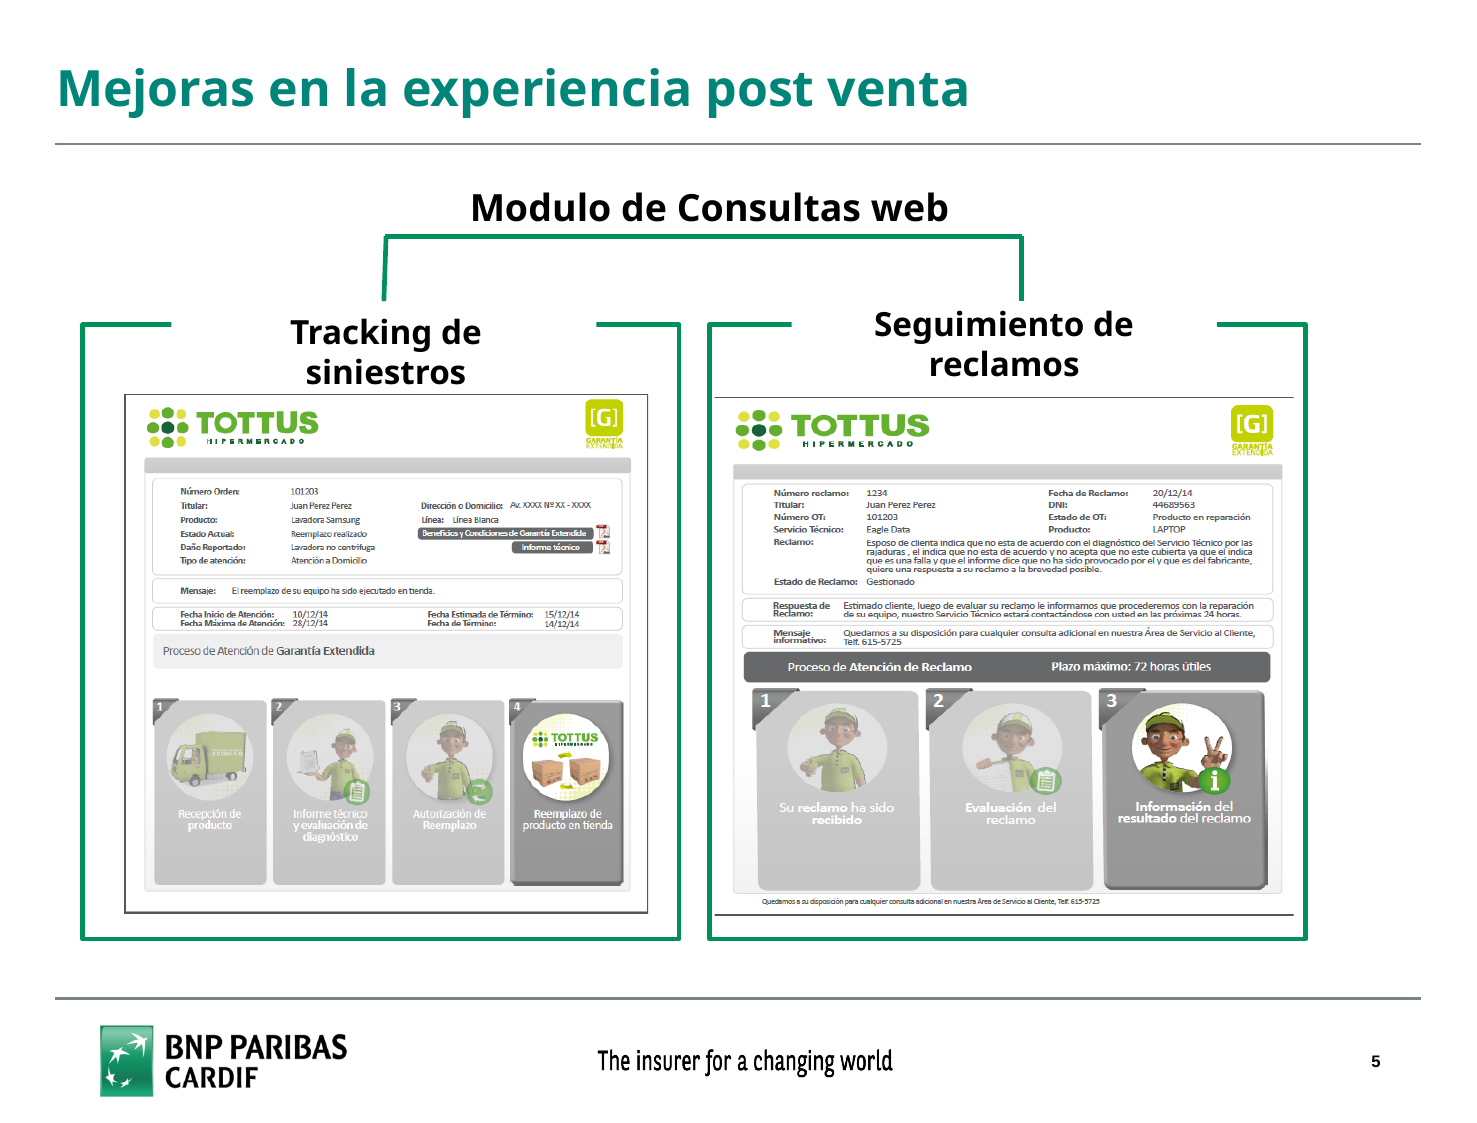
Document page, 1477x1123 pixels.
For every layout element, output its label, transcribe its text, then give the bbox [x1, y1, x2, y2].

text_box Mejoras en la experiencia post venta [56, 56, 1421, 134]
picture [123, 393, 649, 915]
text_box [81, 323, 681, 941]
text_box Modulo de Consultas web [255, 183, 1164, 219]
picture [587, 1022, 902, 1105]
slide_number 5 [1351, 1046, 1381, 1077]
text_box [383, 241, 387, 302]
text_box [707, 323, 1308, 941]
text_box [169, 299, 599, 350]
picture [714, 396, 1294, 916]
text_box Tracking de siniestros [206, 311, 567, 356]
text_box [789, 299, 1219, 350]
text_box Seguimiento de reclamos [797, 303, 1211, 349]
picture [87, 1007, 534, 1114]
